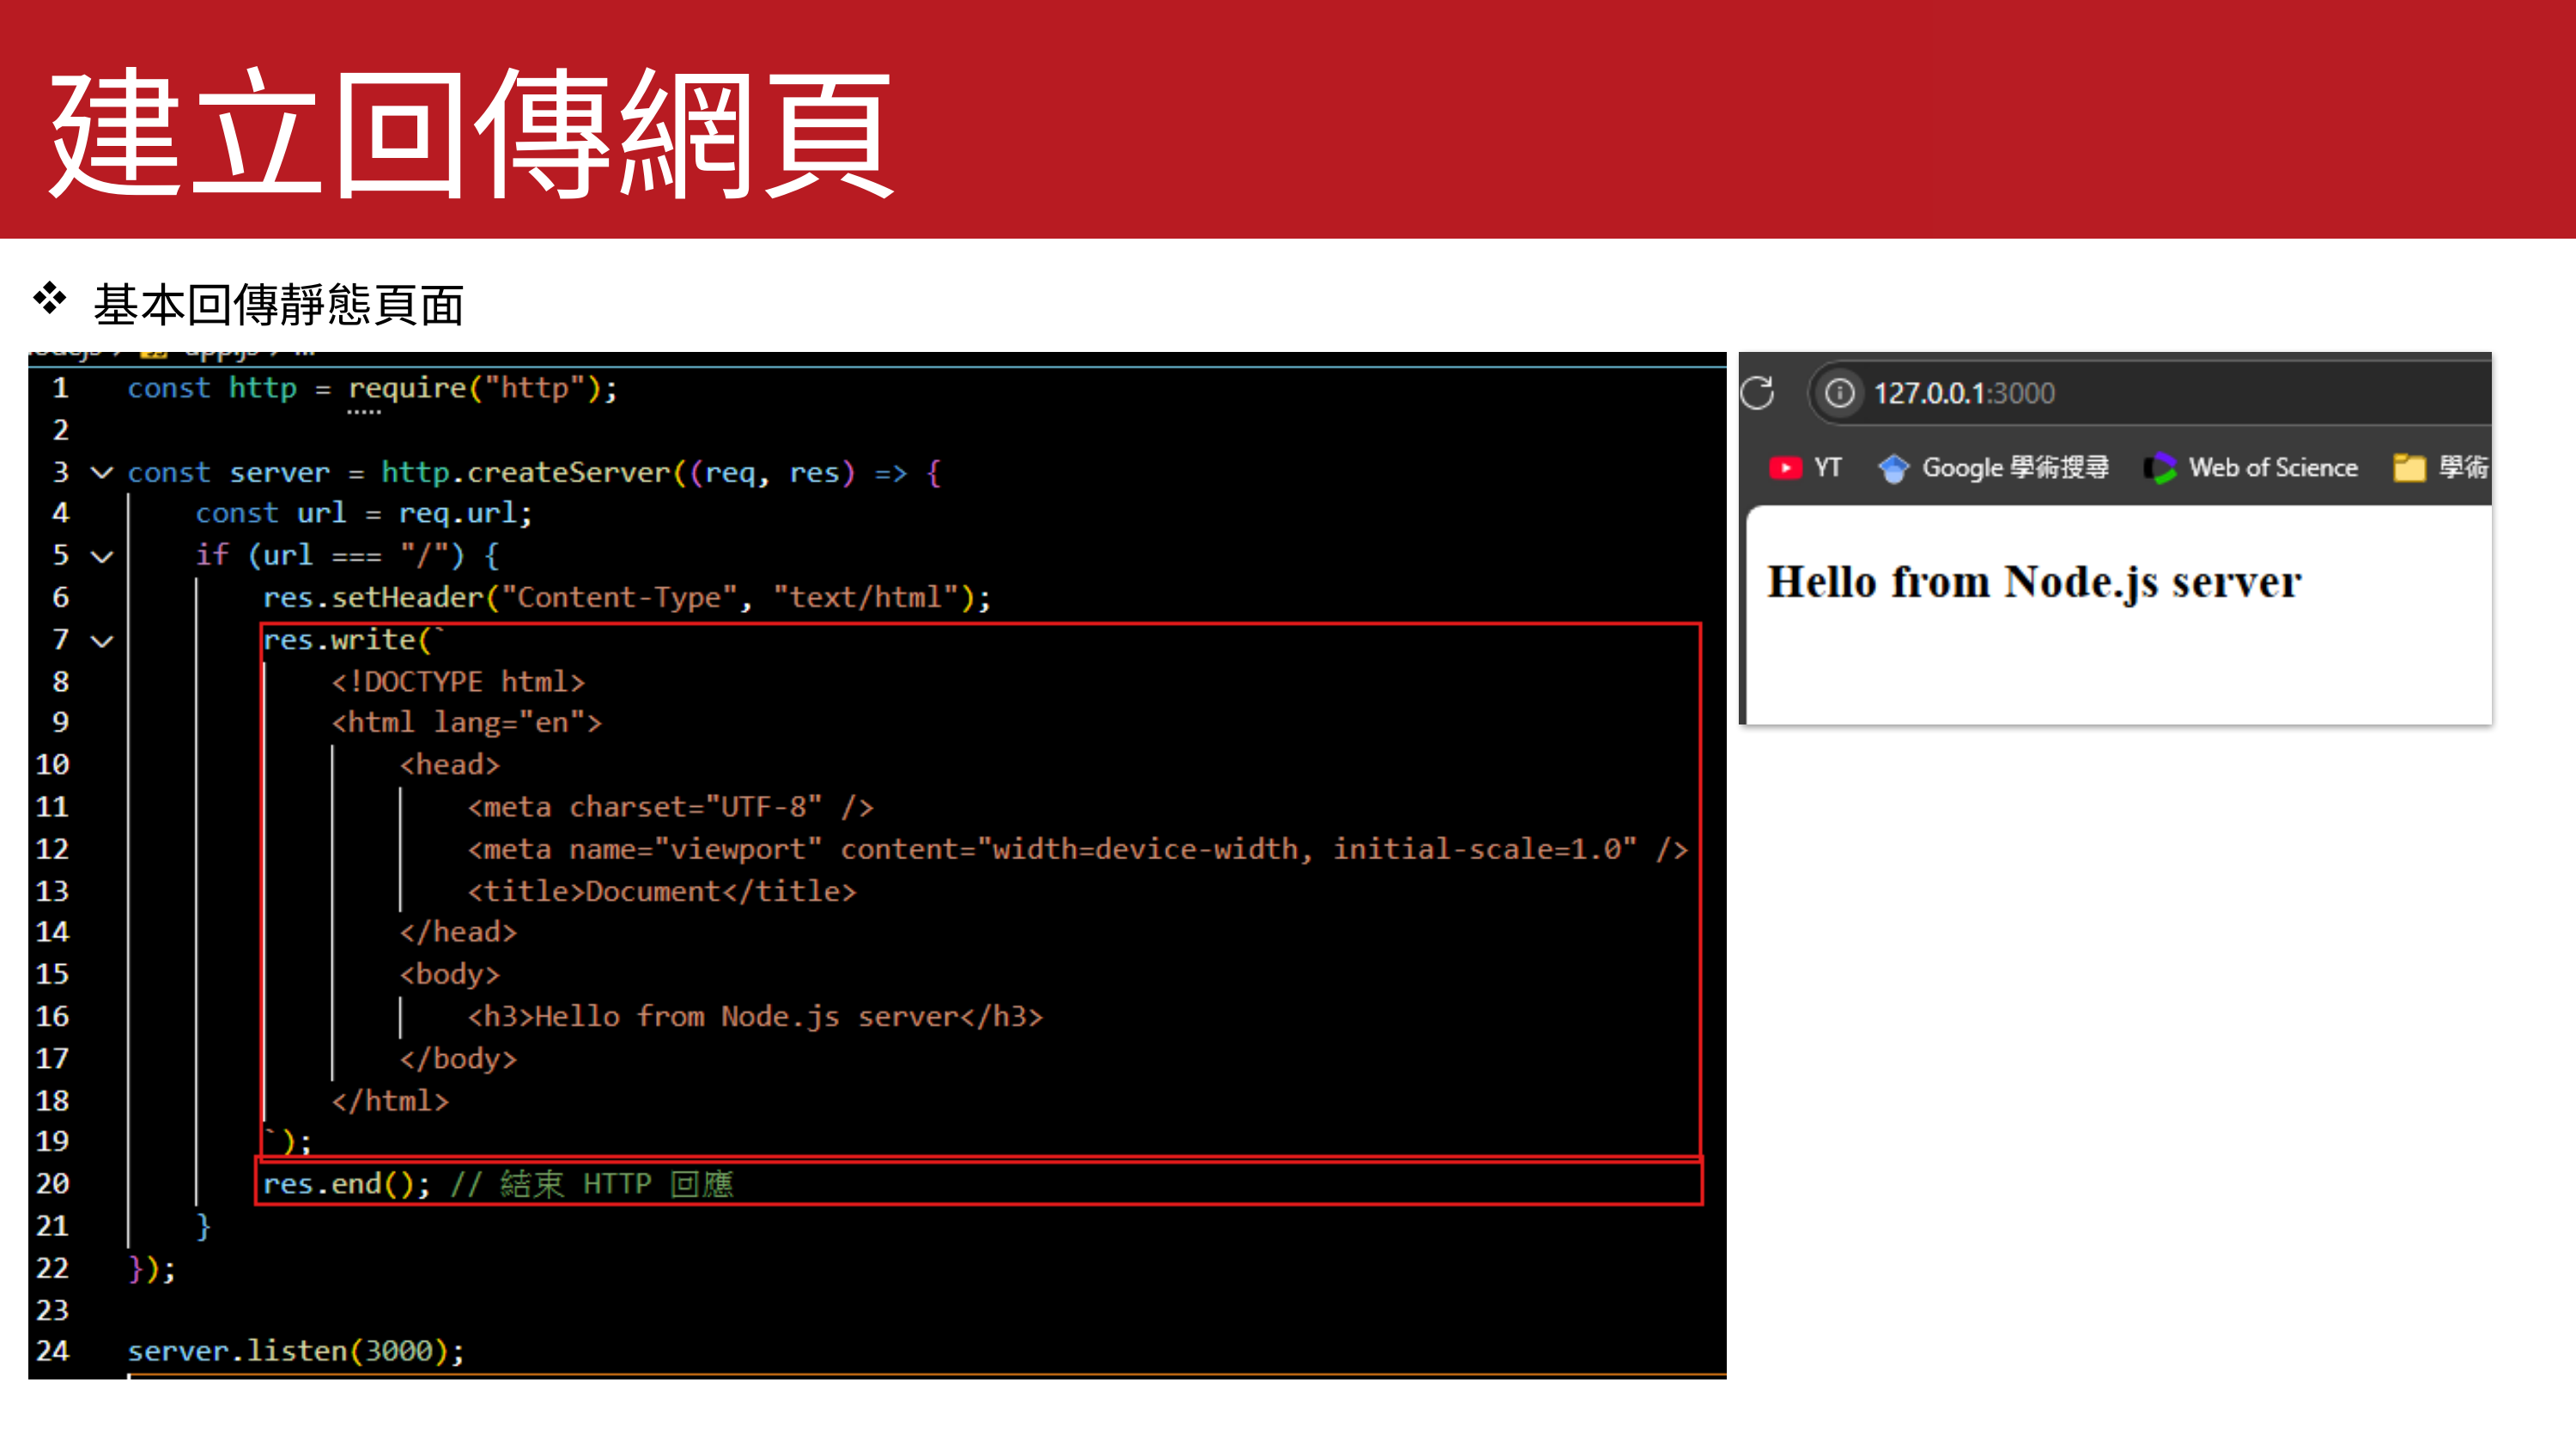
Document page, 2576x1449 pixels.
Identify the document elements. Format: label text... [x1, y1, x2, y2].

picture [1738, 352, 2492, 724]
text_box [0, 0, 2576, 239]
text_box 基本回傳靜態頁面 [28, 251, 2544, 332]
picture [28, 352, 1727, 1379]
